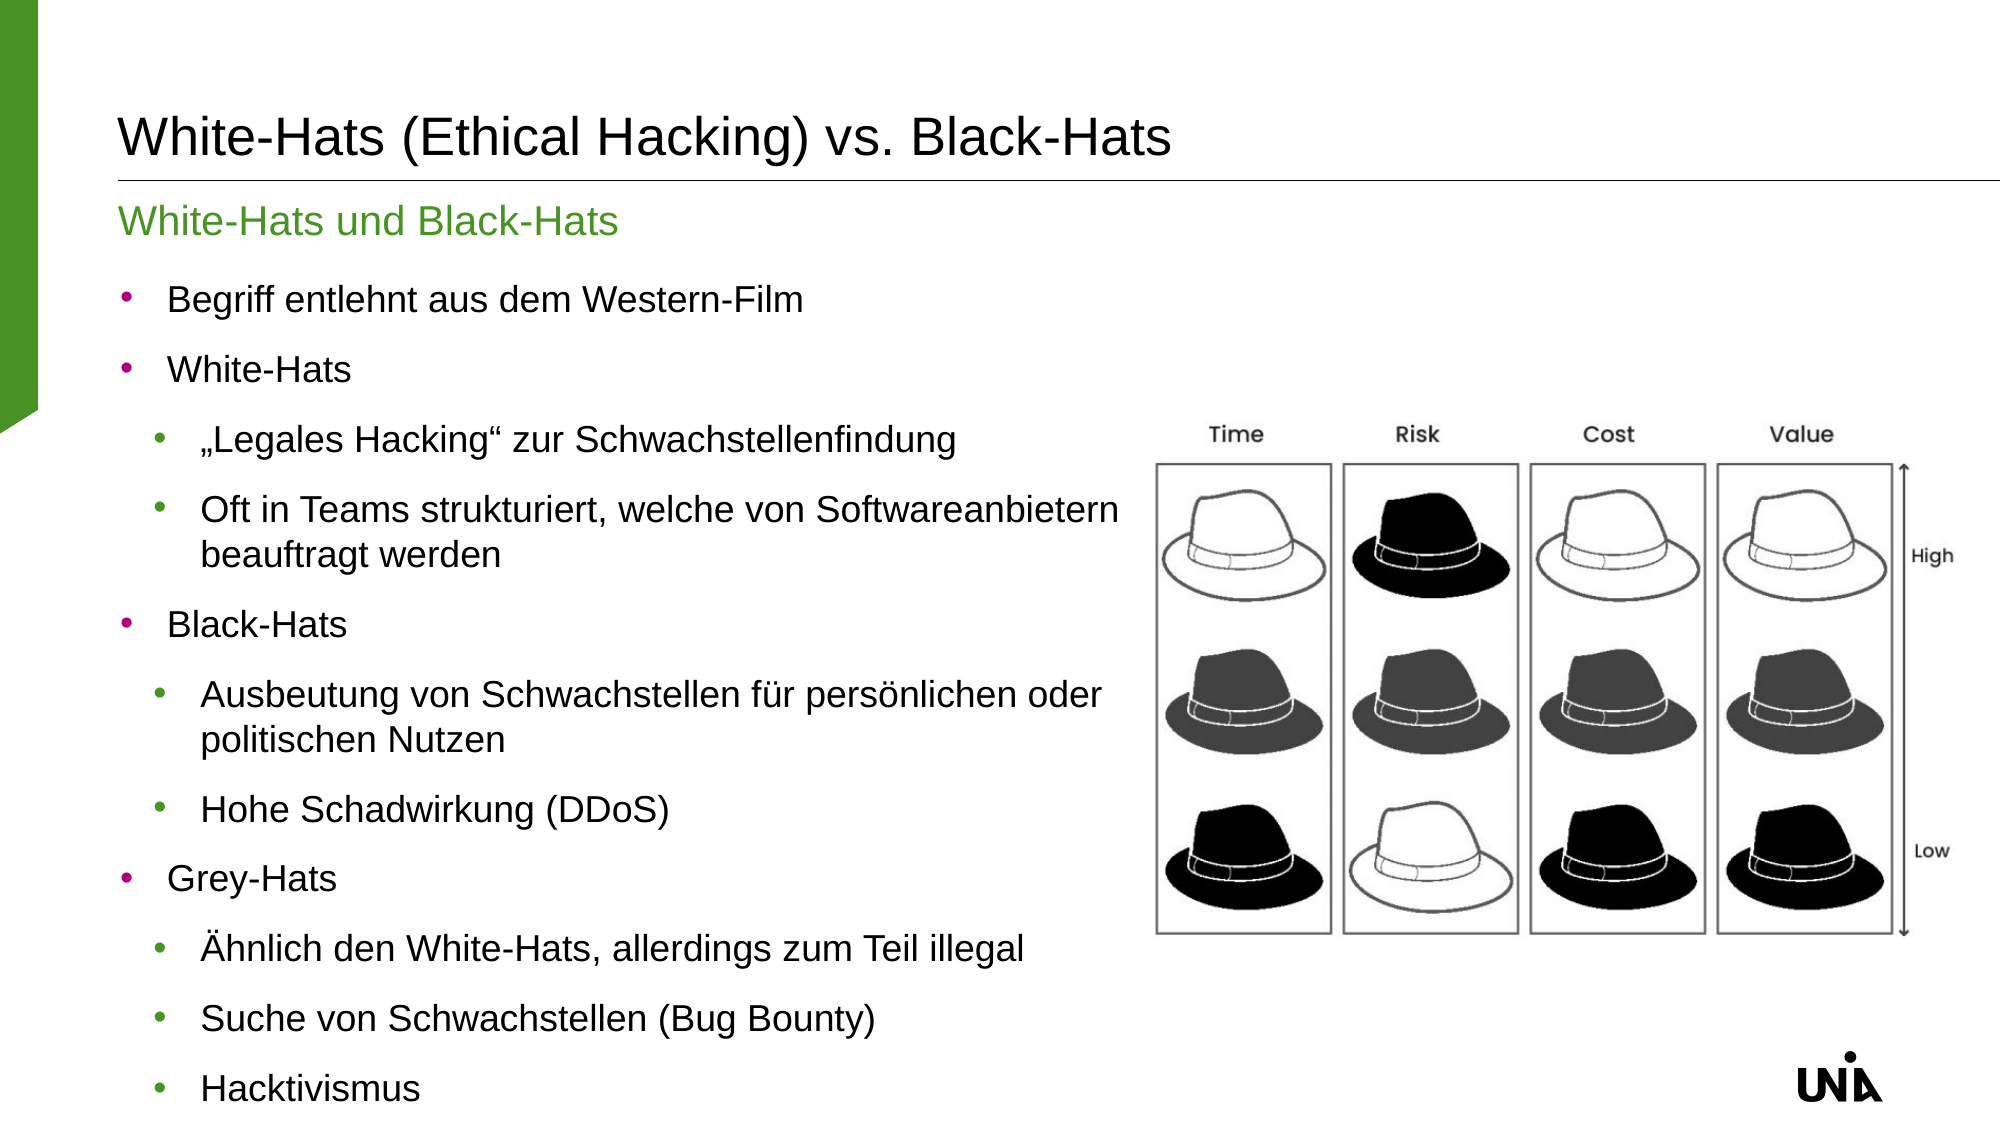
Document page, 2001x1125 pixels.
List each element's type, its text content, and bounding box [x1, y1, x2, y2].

picture [1146, 402, 1957, 1030]
subtitle White-Hats und Black-Hats [117, 193, 1882, 254]
picture [1798, 1051, 1883, 1102]
list Begriff entlehnt aus dem Western-Film White-Hats „Legales Hacking“ zur Schwachstellenfindung Oft in Teams strukturiert, welche von Softwareanbietern beauftragt werden Black-Hats Ausbeutung von Schwachstellen für persönlichen oder politischen Nutzen Hohe Schadwirkung (DDoS) Grey-Hats Ähnlich den White-Hats, allerdings zum Teil illegal Suche von Schwachstellen (Bug Bounty) Hacktivismus [117, 274, 1130, 1037]
title White-Hats (Ethical Hacking) vs. Black-Hats [117, 0, 1882, 167]
